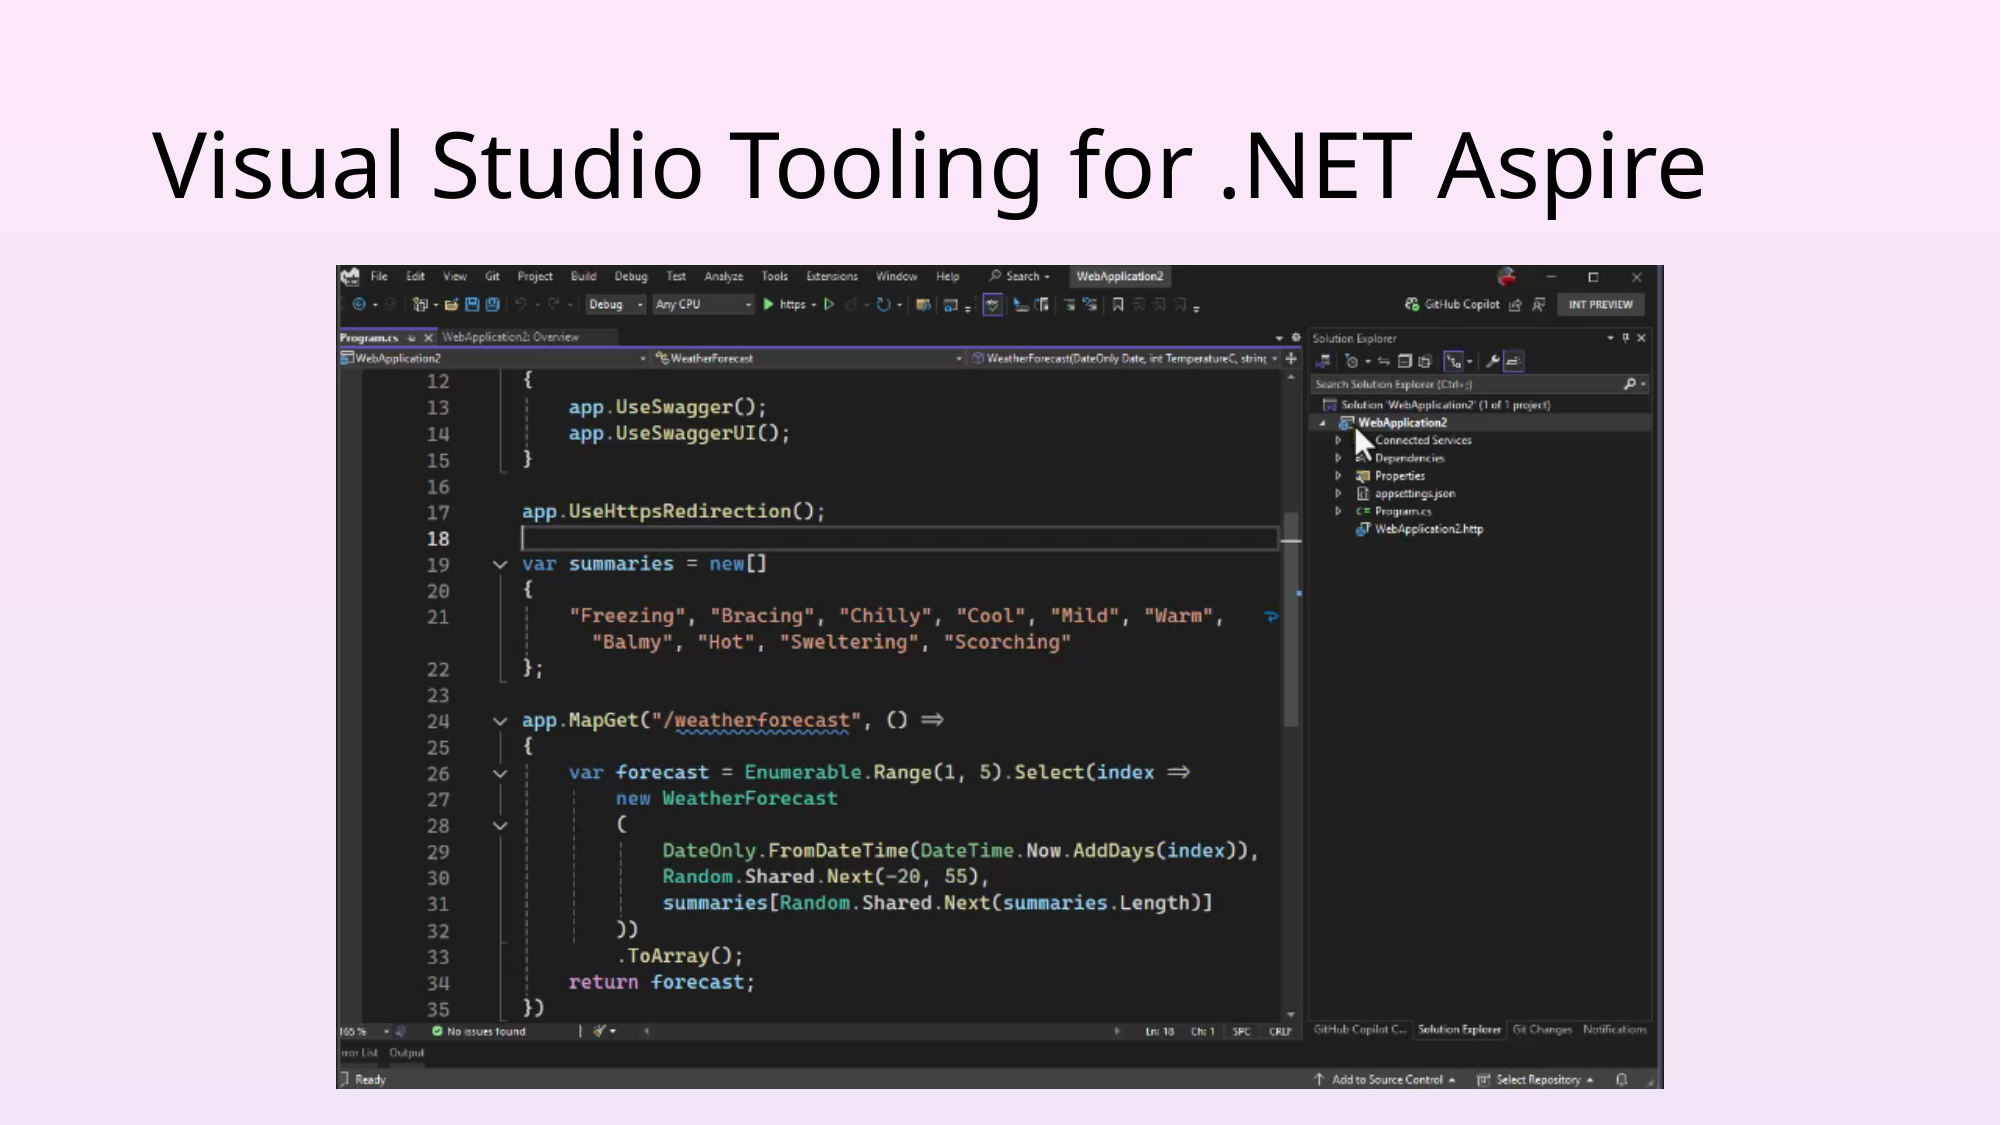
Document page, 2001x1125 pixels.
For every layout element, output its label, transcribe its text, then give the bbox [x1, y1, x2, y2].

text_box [335, 264, 1665, 1091]
title Visual Studio Tooling for .NET Aspire [137, 59, 1863, 278]
